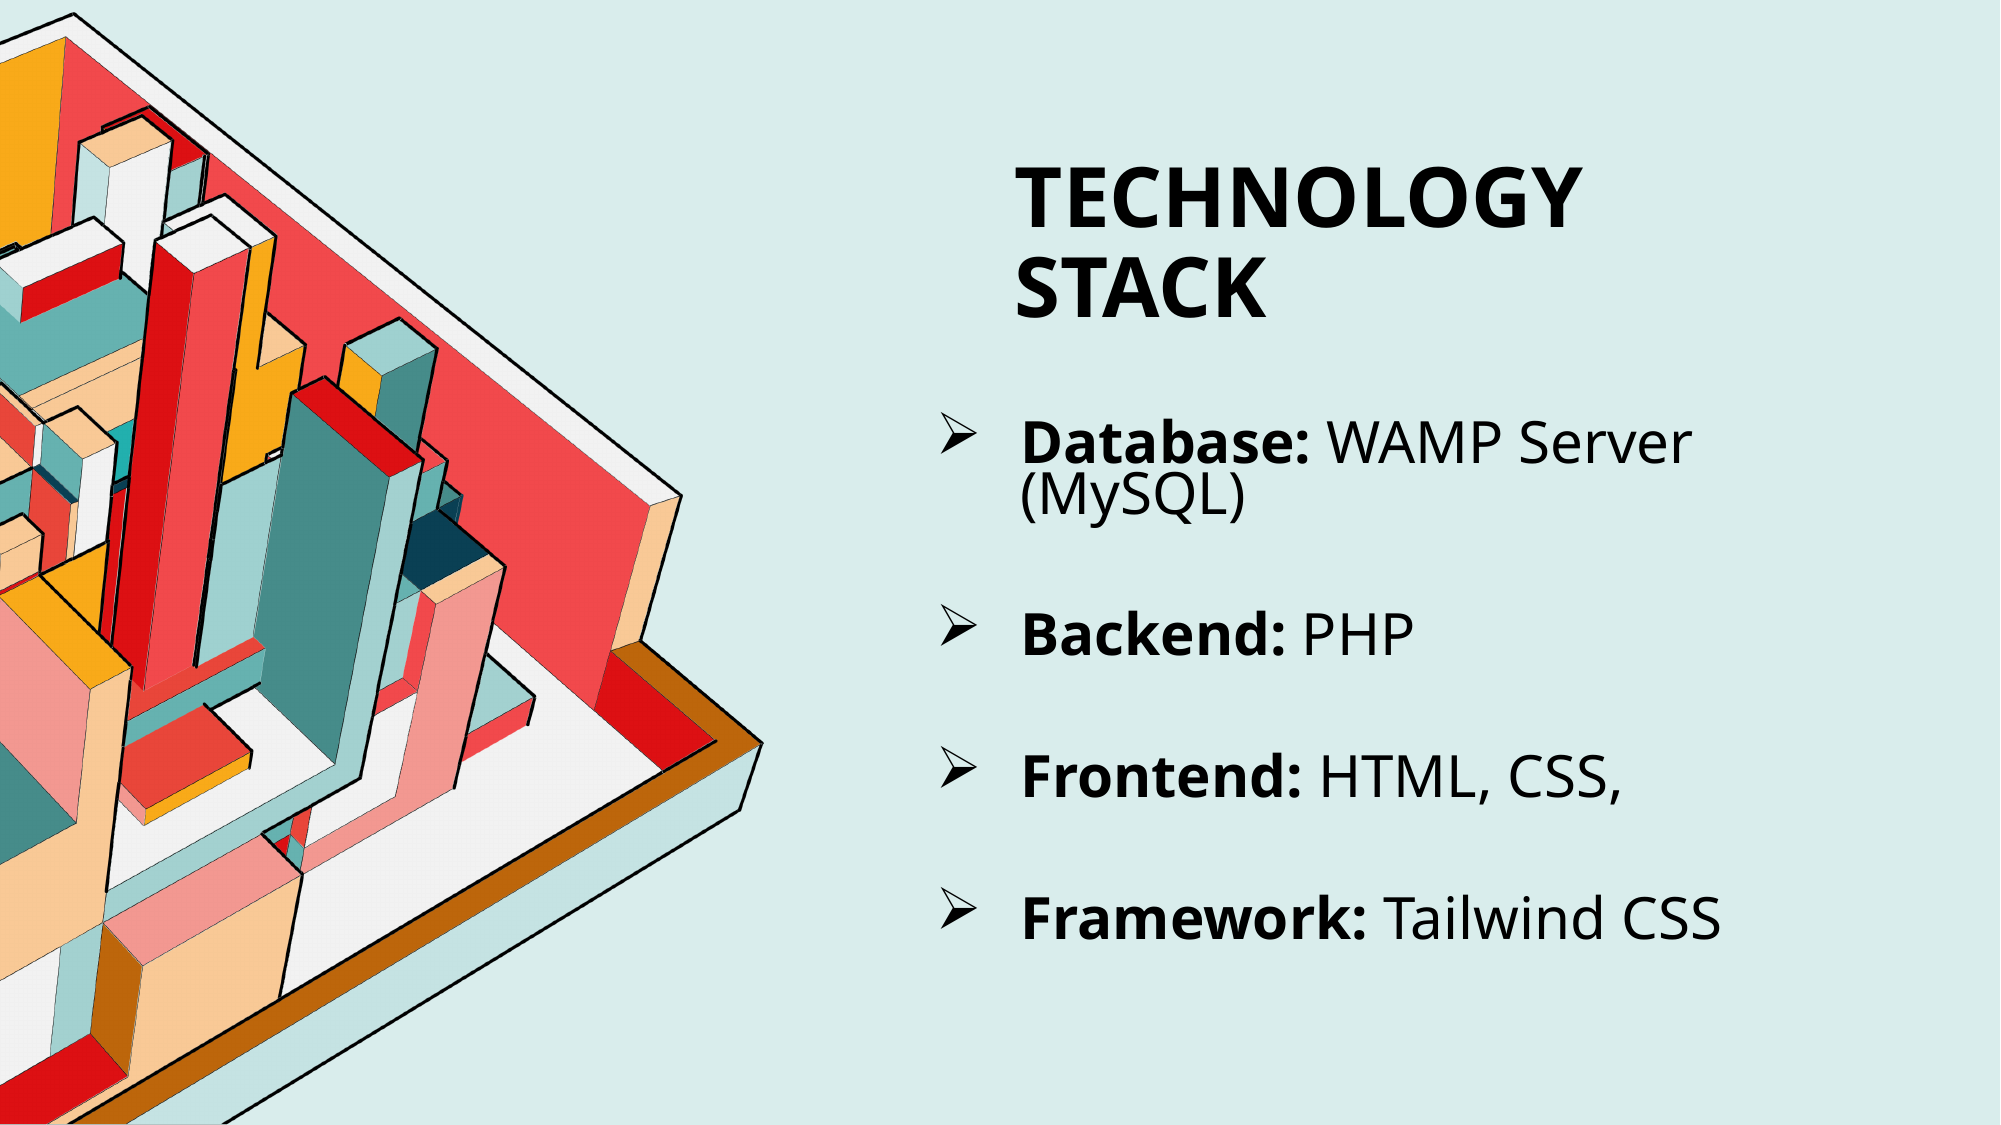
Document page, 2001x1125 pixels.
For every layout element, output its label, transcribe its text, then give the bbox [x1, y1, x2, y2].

picture [0, 0, 765, 1125]
title Technology Stack [999, 97, 1758, 343]
list Database: WAMP Server (MySQL) Backend: PHP Frontend: HTML, CSS, Framework: Tailwind CSS [920, 418, 1837, 1066]
